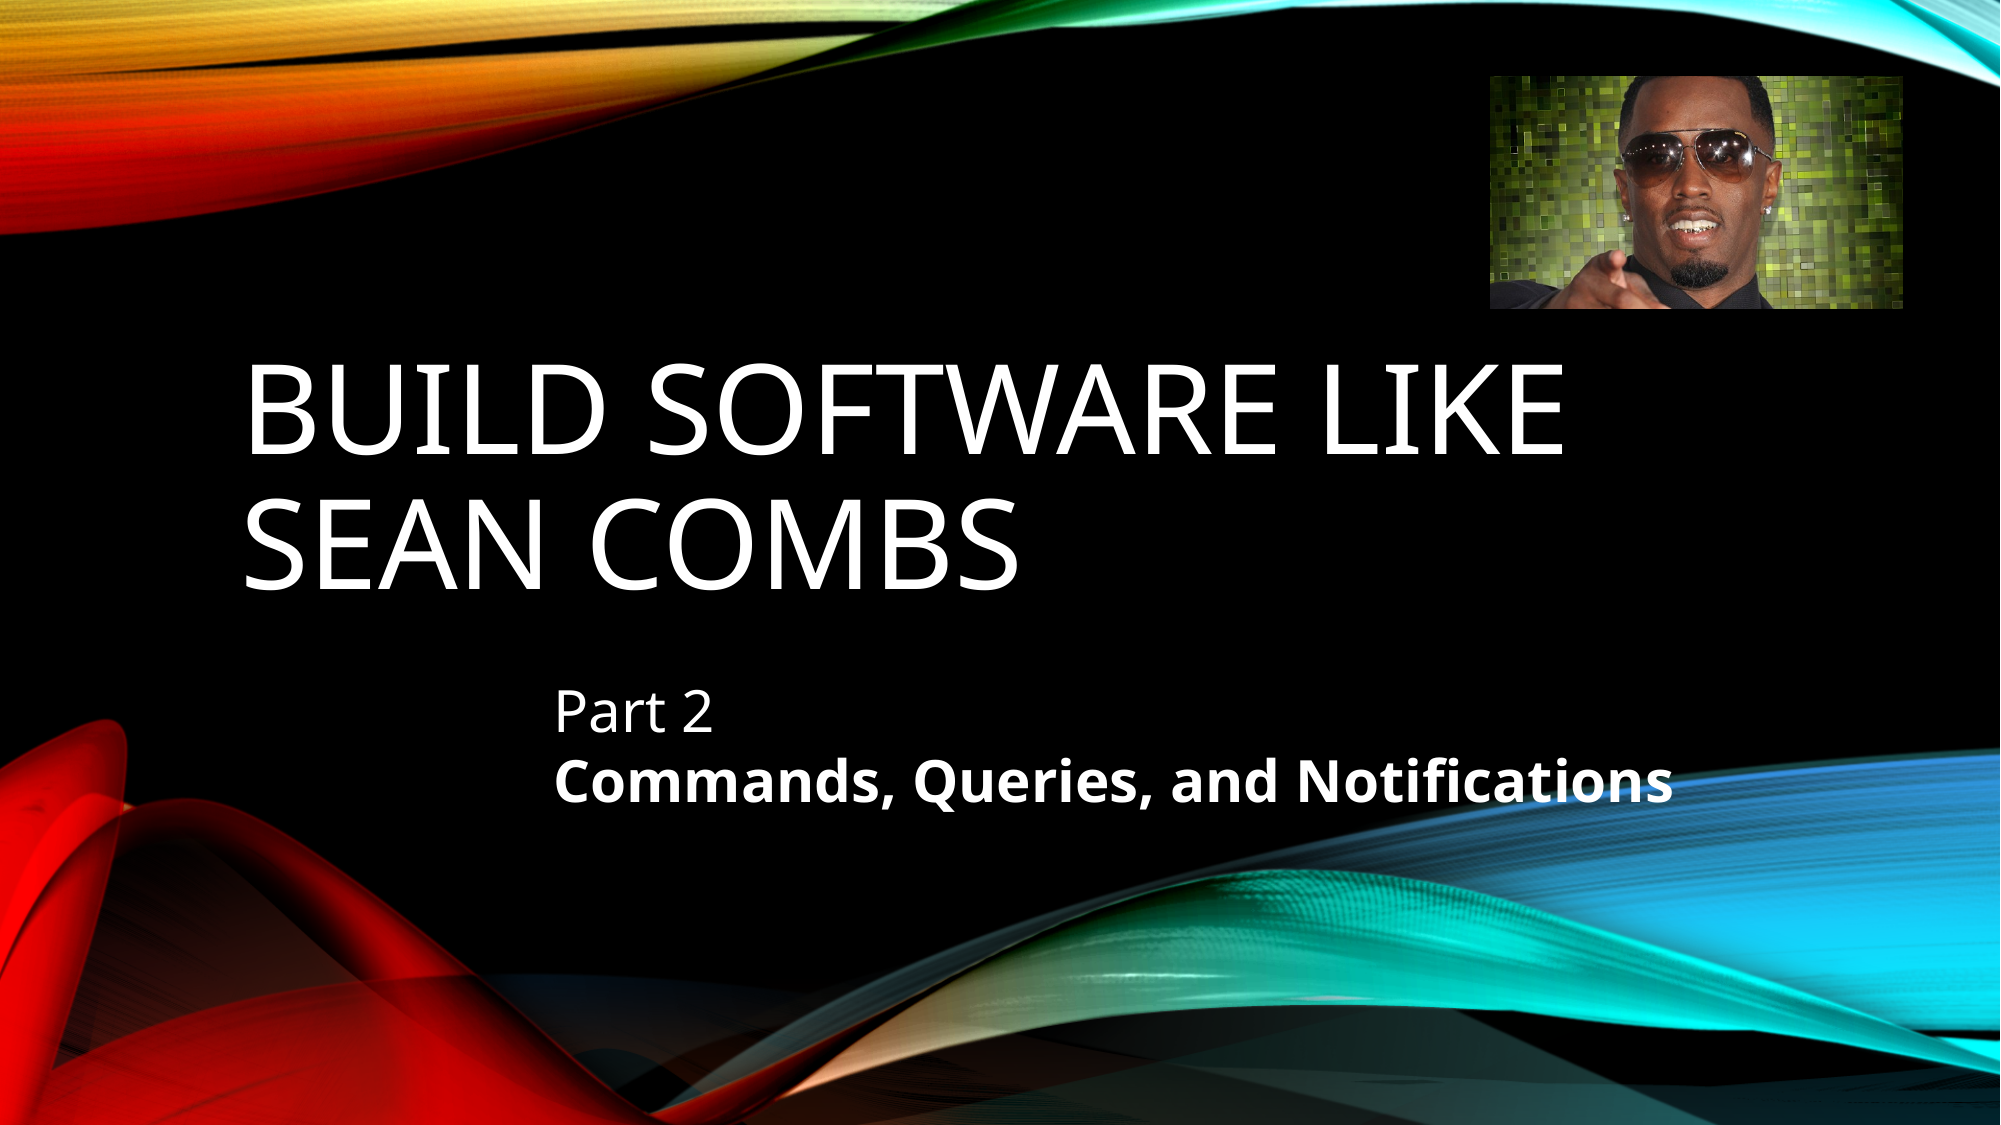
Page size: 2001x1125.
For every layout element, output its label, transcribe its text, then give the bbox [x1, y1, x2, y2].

title Build software like sean combs [225, 324, 1775, 624]
picture [0, 0, 2000, 309]
text_box Part 2 Commands, Queries, and Notifications [538, 667, 1838, 822]
picture [0, 717, 2000, 1125]
